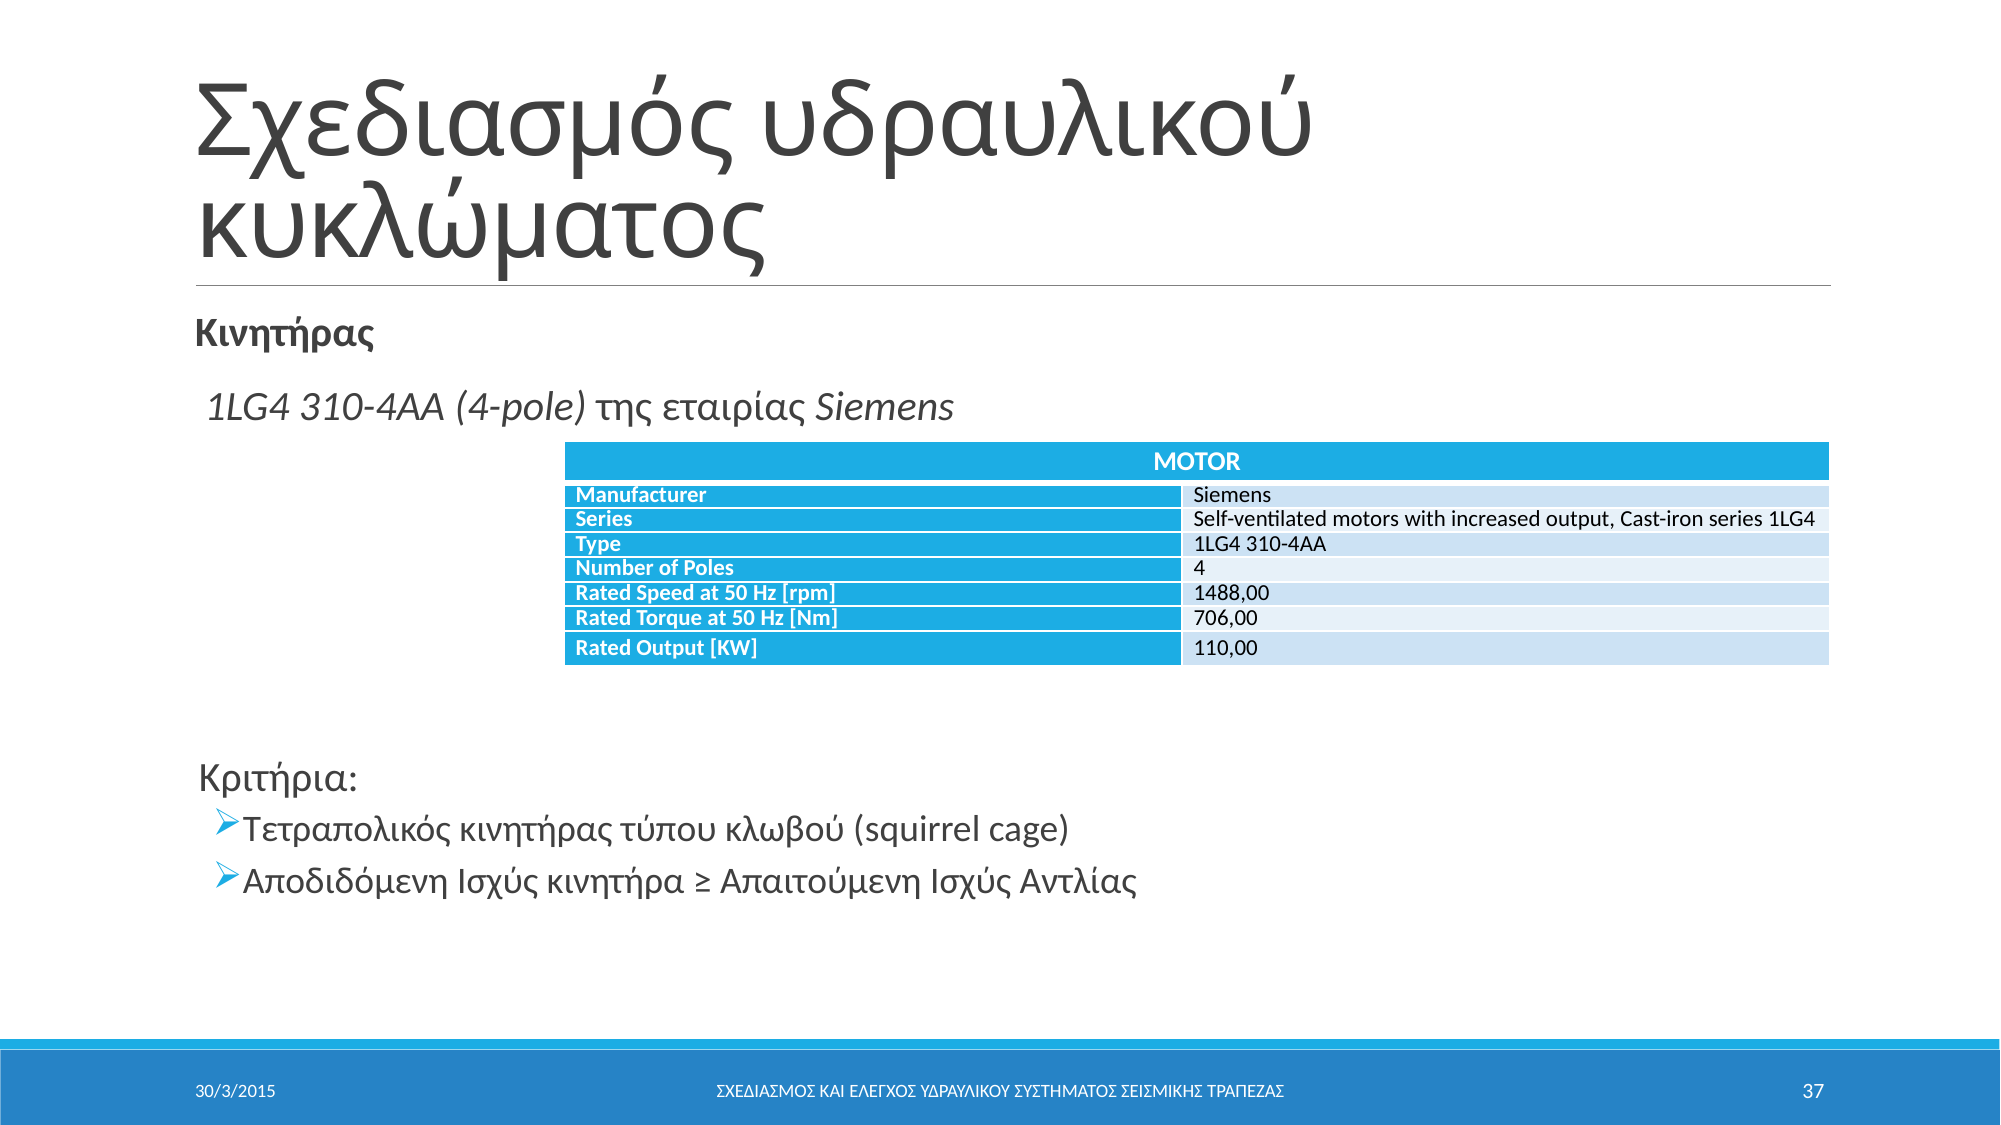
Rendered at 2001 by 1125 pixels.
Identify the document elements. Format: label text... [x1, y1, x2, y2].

table_cell Siemens [1183, 486, 1829, 507]
table_cell Manufacturer [565, 486, 1181, 507]
title Σχεδιασμός υδραυλικού κυκλώματος [180, 47, 1830, 285]
table_cell 4 [1183, 558, 1829, 581]
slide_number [180, 1059, 586, 1120]
table_header MOTOR [565, 442, 1829, 480]
table_cell Series [565, 509, 1181, 531]
table_cell 1LG4 310-4AA [1183, 533, 1829, 556]
footer ΣΧΕΔΙΑΣΜΟΣ ΚΑΙ ΕΛΕΓΧΟΣ ΥΔΡΑΥΛΙΚΟΥ ΣΥΣΤΗΜΑΤΟΣ ΣΕΙΣΜΙΚΗΣ ΤΡΑΠΕΖΑΣ [604, 1059, 1396, 1120]
table_cell 110,00 [1183, 632, 1829, 665]
slide_number 37 [1624, 1059, 1840, 1120]
table_cell Self-ventilated motors with increased output, Cast-iron series 1LG4 [1183, 509, 1829, 531]
list Κινητήρας 1LG4 310-4AA (4-pole) της εταιρίας Siemens Κριτήρια: Τετραπολικός κινητήρας τύπου κλωβού (squirrel cage) Αποδιδόμενη Ισχύς κινητήρα ≥ Απαιτούμενη Ισχύς Αντλίας [180, 302, 1830, 963]
table_cell Number of Poles [565, 558, 1181, 581]
table_cell Type [565, 533, 1181, 556]
table_cell Rated Torque at 50 Hz [Nm] [565, 607, 1181, 630]
table_cell Rated Output [KW] [565, 632, 1181, 665]
table_cell 1488,00 [1183, 583, 1829, 605]
table_cell 706,00 [1183, 607, 1829, 630]
table_cell Rated Speed at 50 Hz [rpm] [565, 583, 1181, 605]
